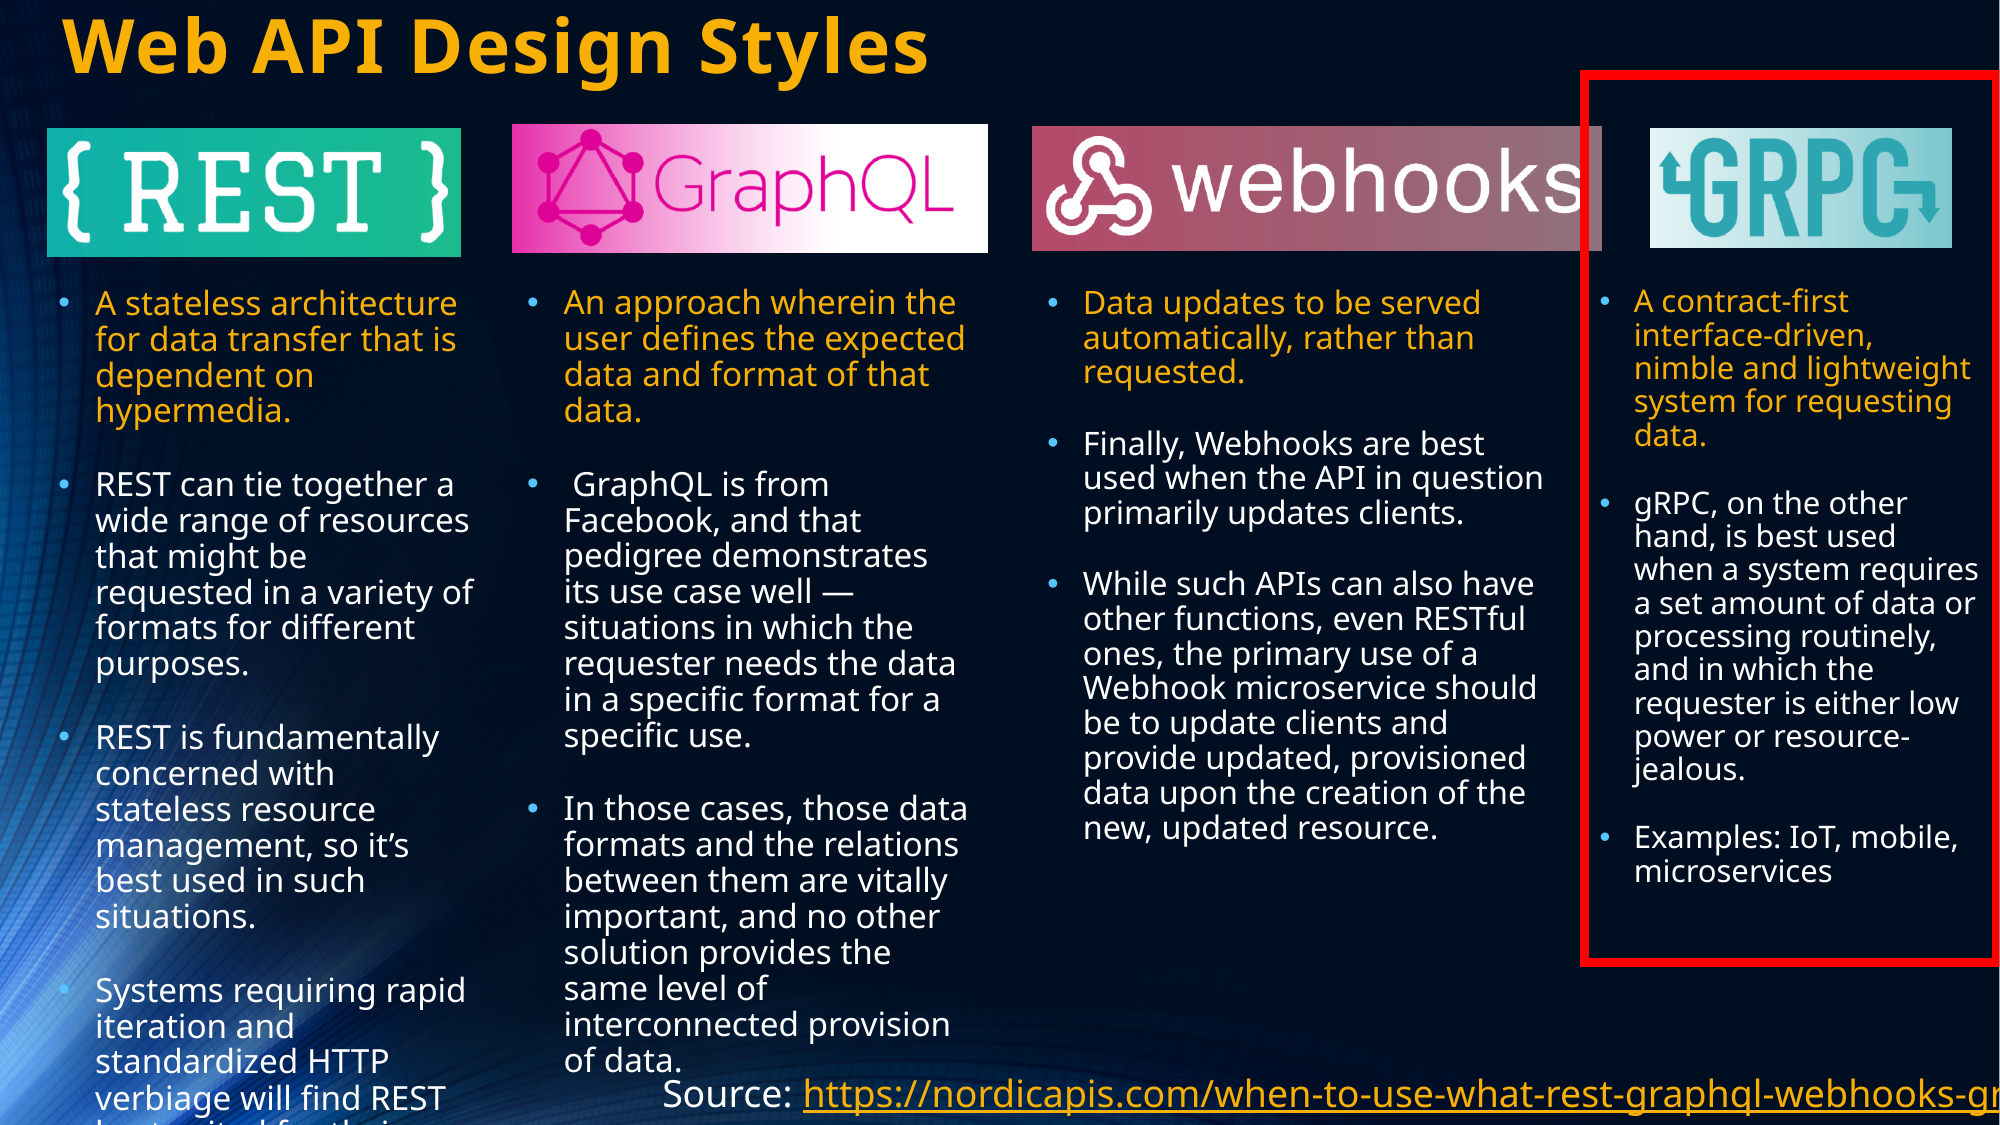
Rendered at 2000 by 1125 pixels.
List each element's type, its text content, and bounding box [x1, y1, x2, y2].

text_box [1584, 74, 1998, 963]
text_box Source: https://nordicapis.com/when-to-use-what-rest-graphql-webhooks-grpc/ [647, 1062, 2000, 1125]
text_box A stateless architecture for data transfer that is dependent on hypermedia. REST can tie together a wide range of resources that might be requested in a variety of formats for different purposes. REST is fundamentally concerned with stateless resource management, so it’s best used in such situations. Systems requiring rapid iteration and standardized HTTP verbiage will find REST best suited for their purposes. [43, 279, 490, 906]
title Web API Design Styles [47, 0, 1548, 188]
text_box Data updates to be served automatically, rather than requested. Finally, Webhooks are best used when the API in question primarily updates clients. While such APIs can also have other functions, even RESTful ones, the primary use of a Webhook microservice should be to update clients and provide updated, provisioned data upon the creation of the new, updated resource. [1032, 279, 1563, 905]
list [47, 127, 461, 257]
text_box An approach wherein the user defines the expected data and format of that data. GraphQL is from Facebook, and that pedigree demonstrates its use case well — situations in which the requester needs the data in a specific format for a specific use. In those cases, those data formats and the relations between them are vitally important, and no other solution provides the same level of interconnected provision of data. [512, 278, 987, 905]
picture [0, 0, 2000, 1125]
